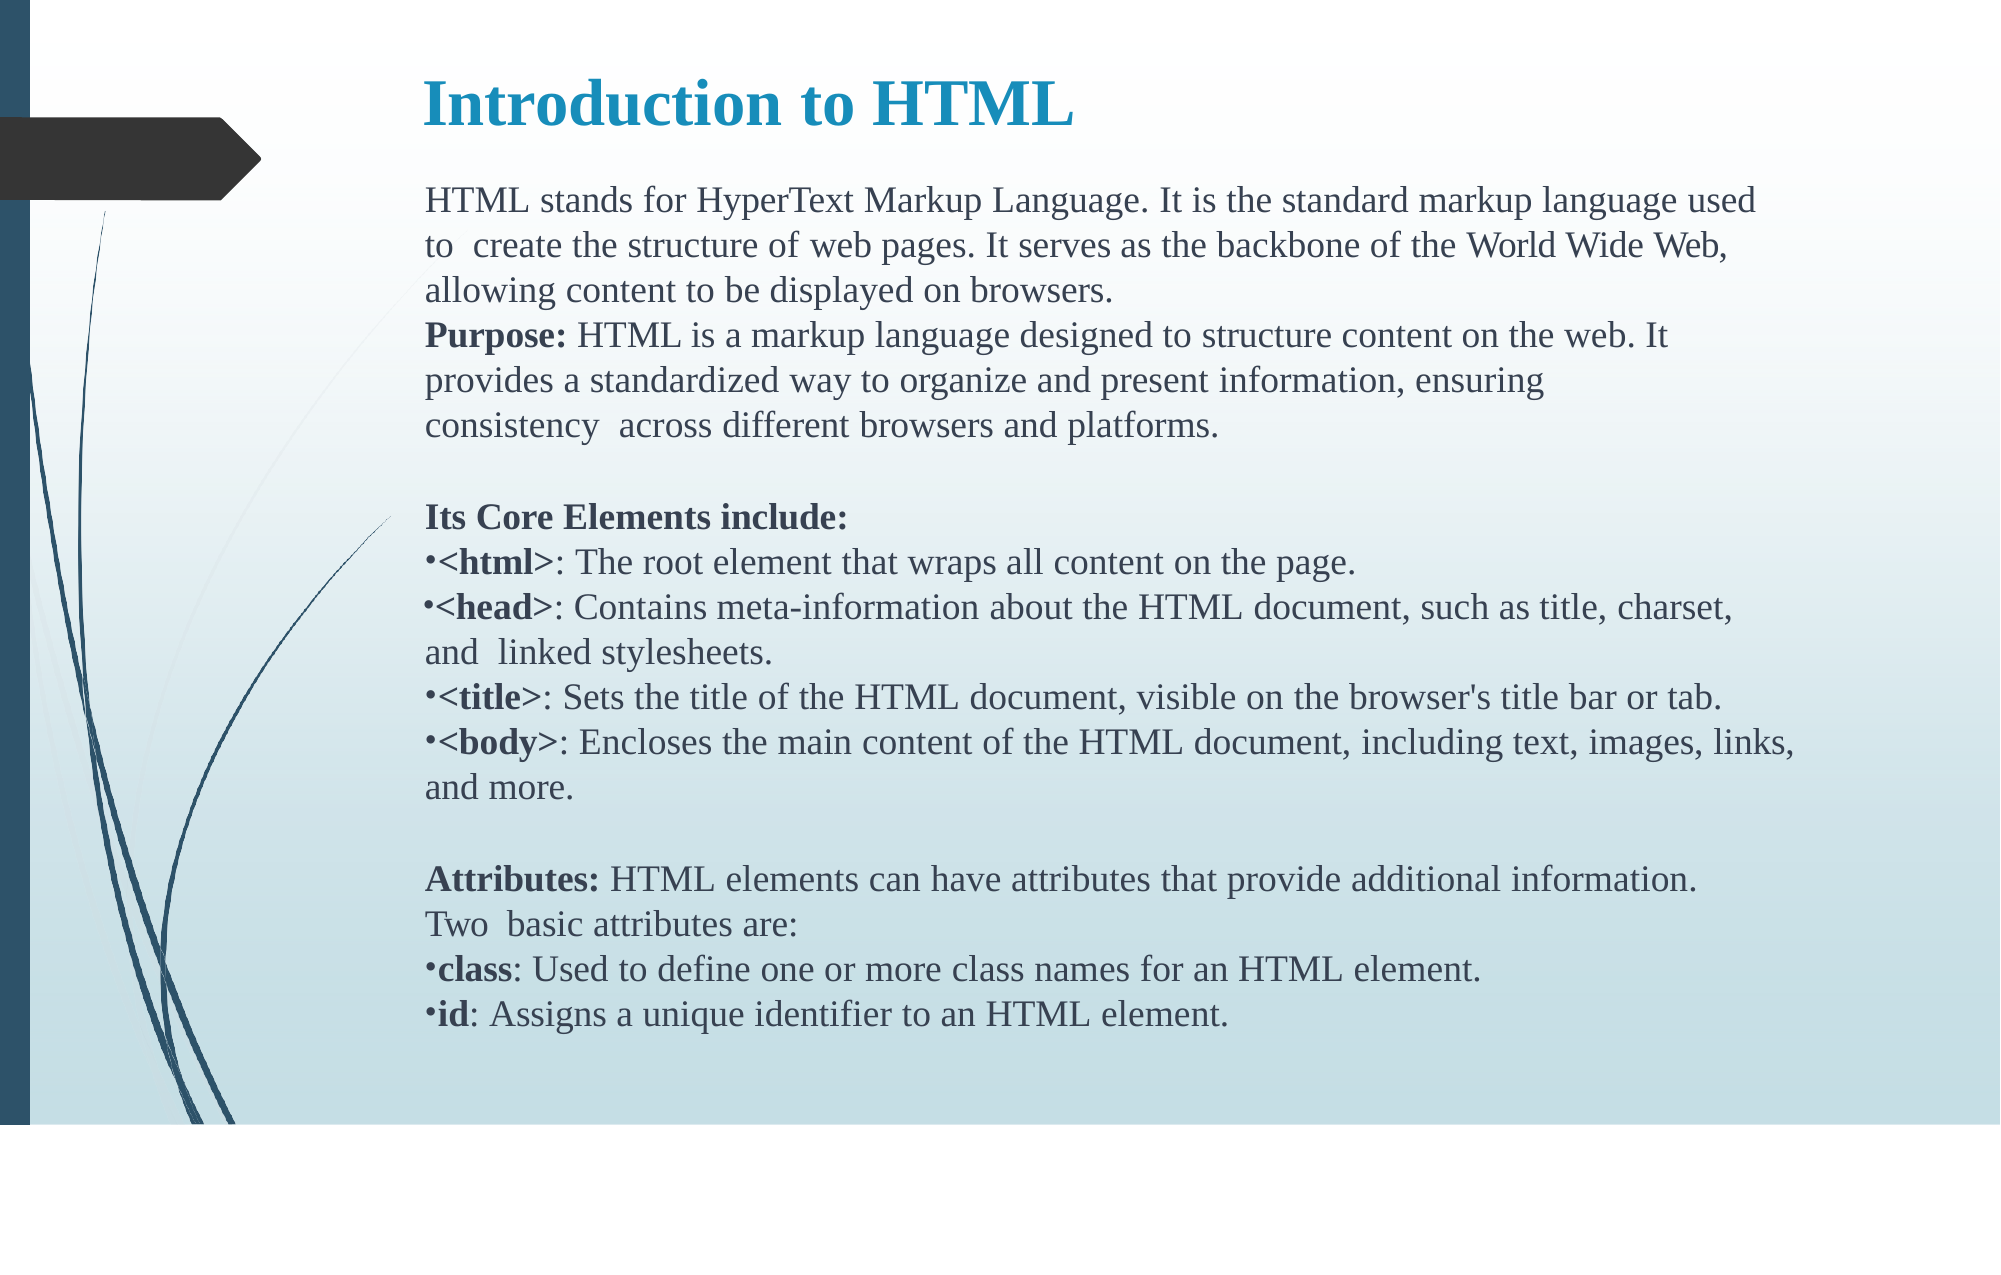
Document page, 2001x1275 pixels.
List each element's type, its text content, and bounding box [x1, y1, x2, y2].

picture [30, 0, 2000, 1125]
text_box HTML stands for HyperText Markup Language. It is the standard markup language used to create the structure of web pages. It serves as the backbone of the World Wide Web, allowing content to be displayed on browsers. Purpose: HTML is a markup language designed to structure content on the web. It provides a standardized way to organize and present information, ensuring consistency across different browsers and platforms. Its Core Elements include: <html>: The root element that wraps all content on the page. <head>: Contains meta-information about the HTML document, such as title, charset, and linked stylesheets. <title>: Sets the title of the HTML document, visible on the browser's title bar or tab. <body>: Encloses the main content of the HTML document, including text, images, links, and more. Attributes: HTML elements can have attributes that provide additional information. Two basic attributes are: class: Used to define one or more class names for an HTML element. id: Assigns a unique identifier to an HTML element. [422, 173, 1798, 1034]
title Introduction to HTML [420, 56, 1079, 272]
